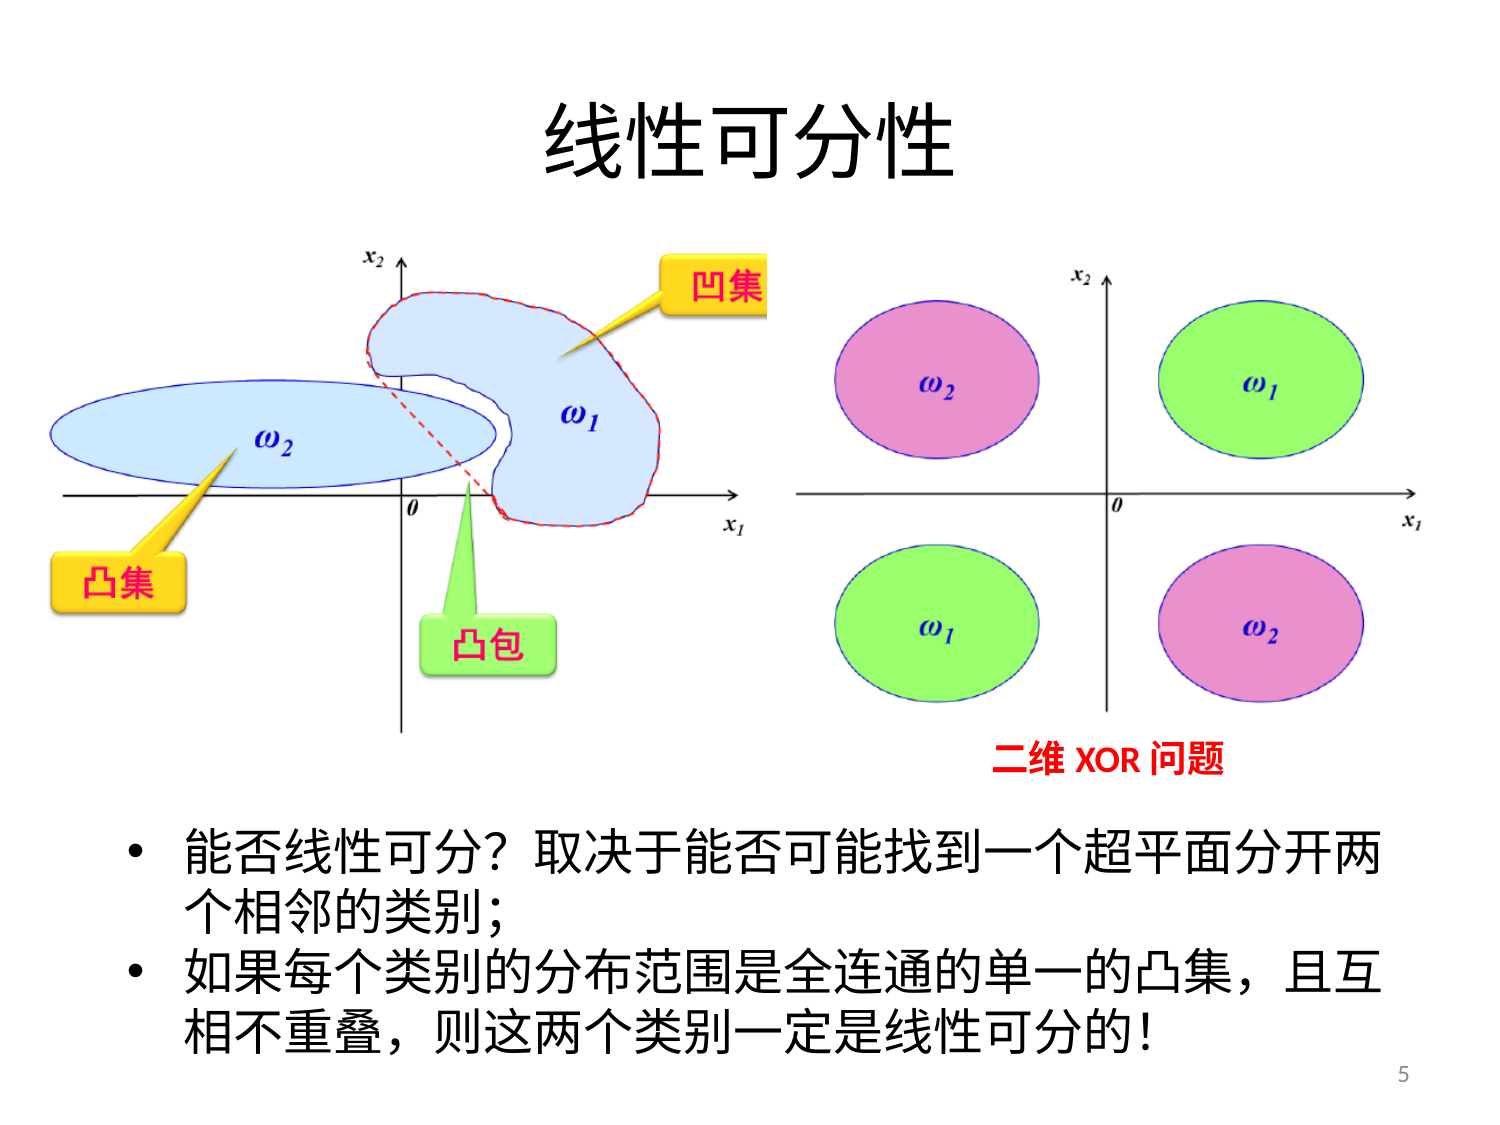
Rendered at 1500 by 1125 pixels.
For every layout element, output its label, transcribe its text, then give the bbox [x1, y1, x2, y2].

picture [10, 231, 1459, 743]
slide_number 5 [1074, 1042, 1425, 1103]
text_box 能否线性可分？取决于能否可能找到一个超平面分开两个相邻的类别； 如果每个类别的分布范围是全连通的单一的凸集，且互相不重叠，则这两个类别一定是线性可分的！ [112, 812, 1412, 1068]
title 线性可分性 [75, 45, 1425, 233]
text_box 二维XOR问题 [976, 739, 1240, 788]
